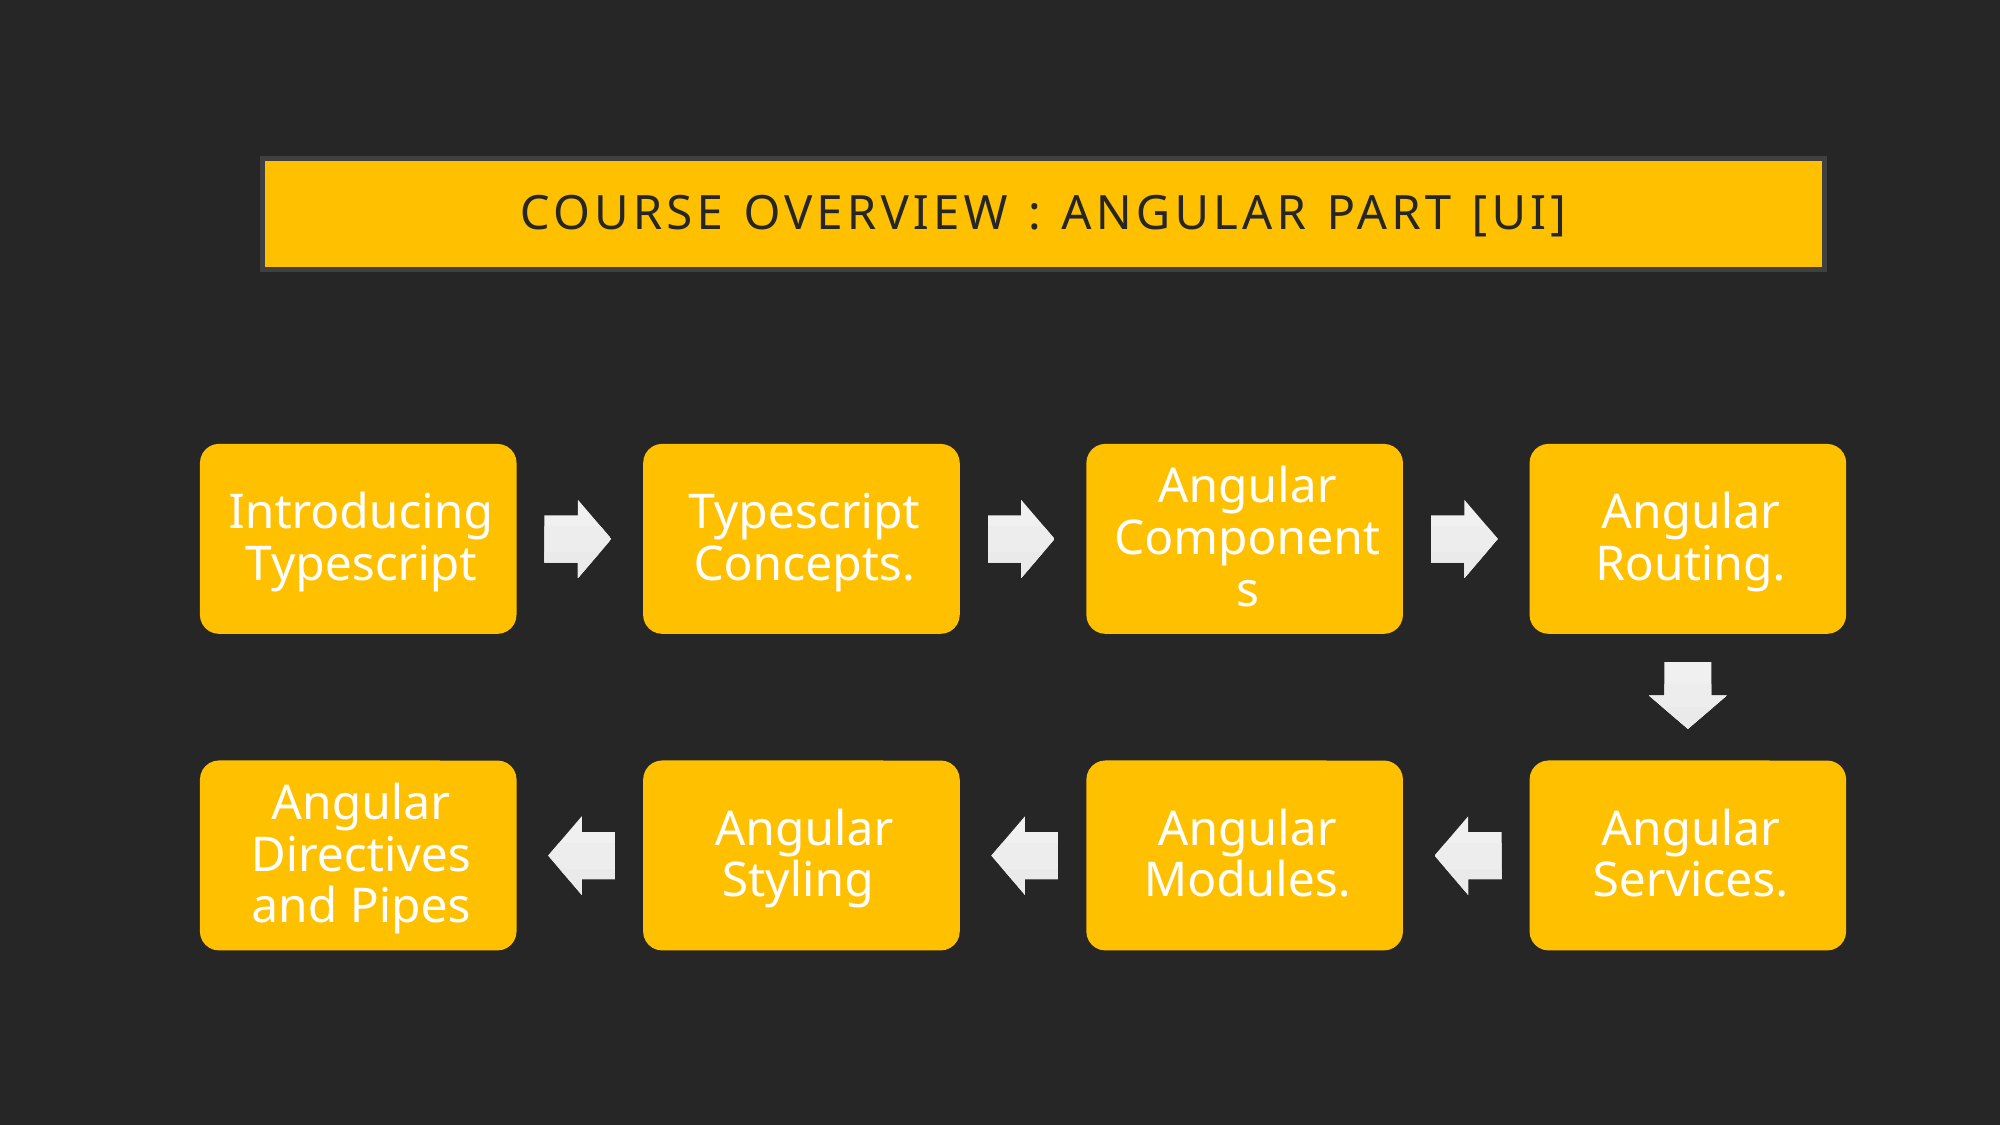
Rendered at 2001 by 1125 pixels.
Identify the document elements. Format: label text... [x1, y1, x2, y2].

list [199, 342, 1847, 1053]
title Course Overview : ANGULAR Part [UI] [260, 156, 1827, 272]
